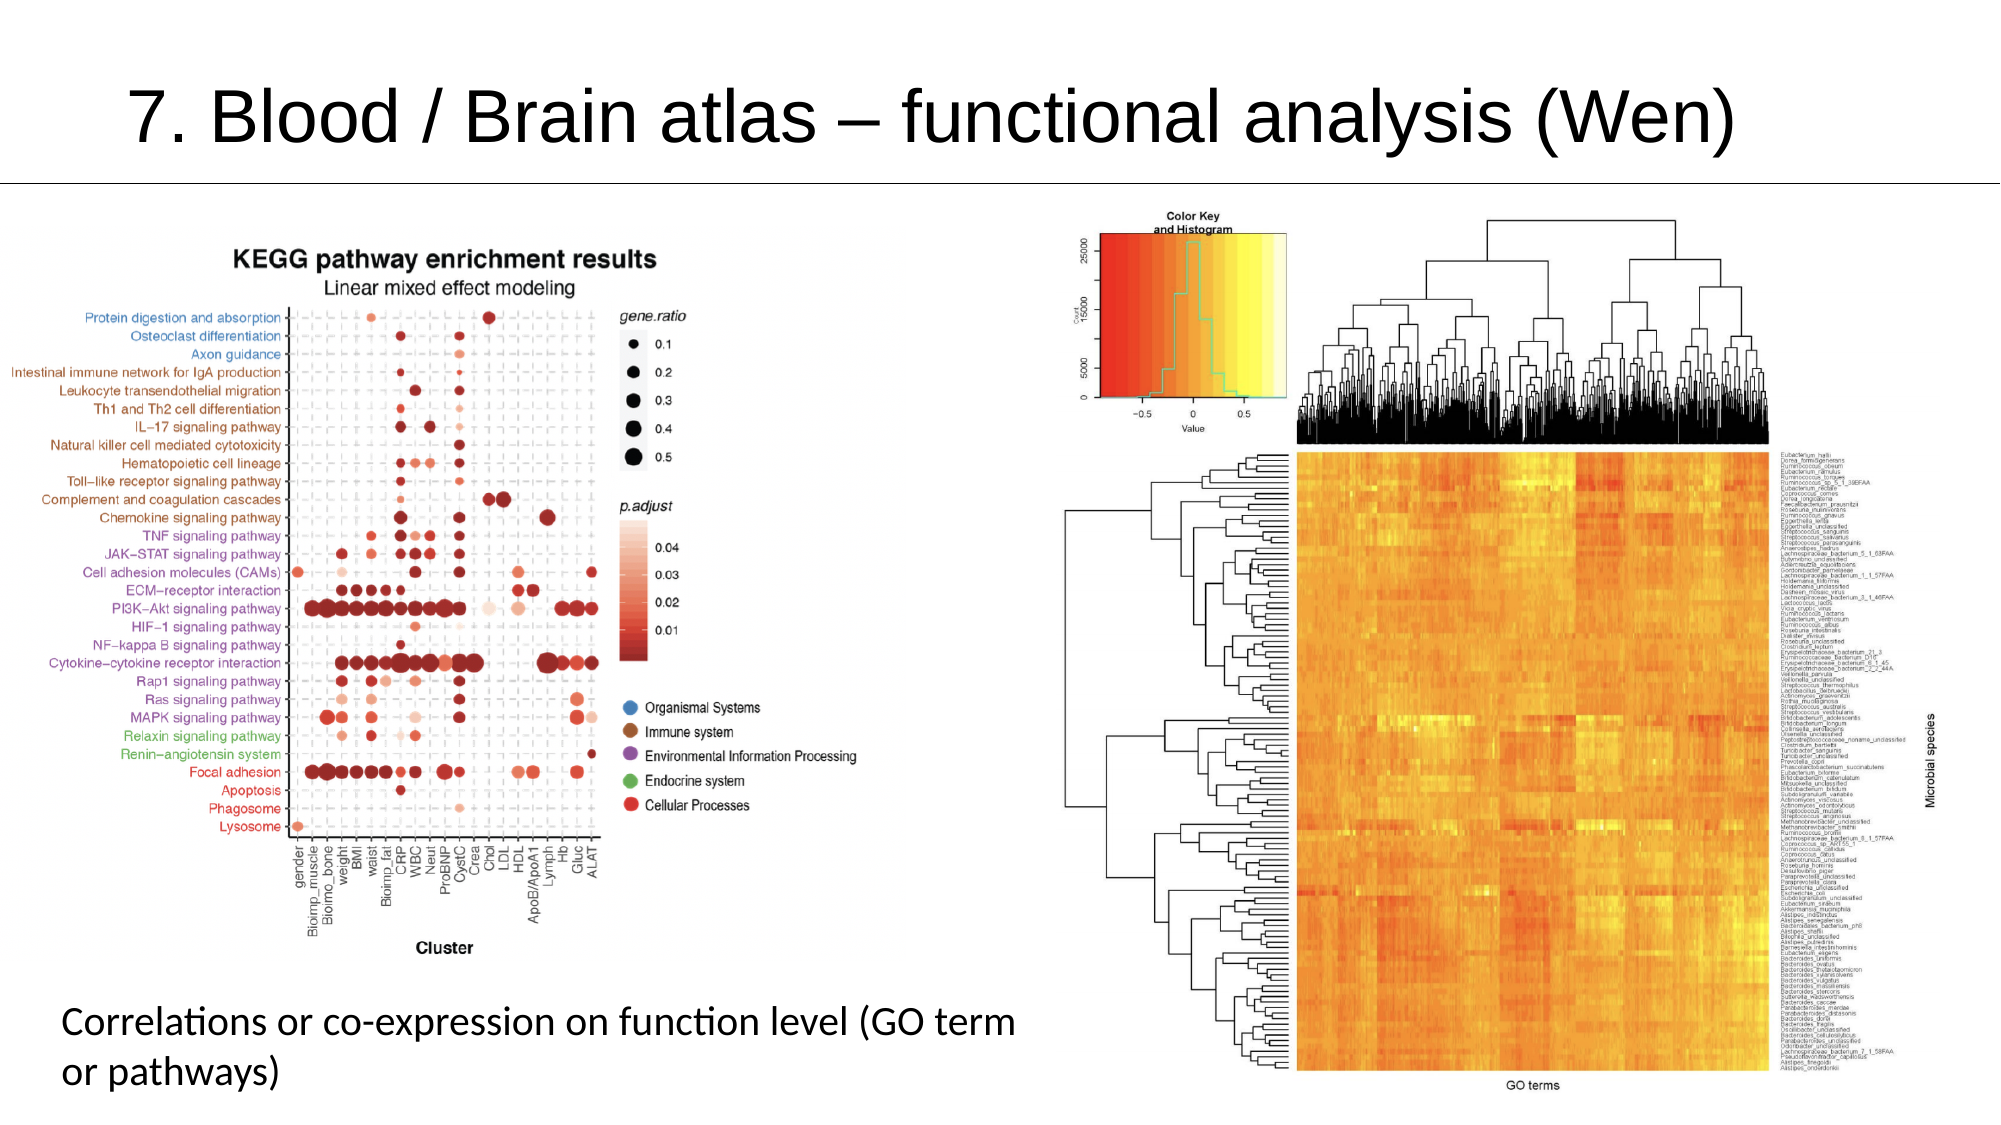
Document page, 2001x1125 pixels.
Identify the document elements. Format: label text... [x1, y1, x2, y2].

text_box 7. Blood / Brain atlas – functional analysis (Wen) [111, 60, 2000, 166]
picture [0, 226, 906, 961]
text_box Correlations or co-expression on function level (GO term or pathways) [46, 986, 1062, 1101]
picture [1038, 200, 1950, 1094]
